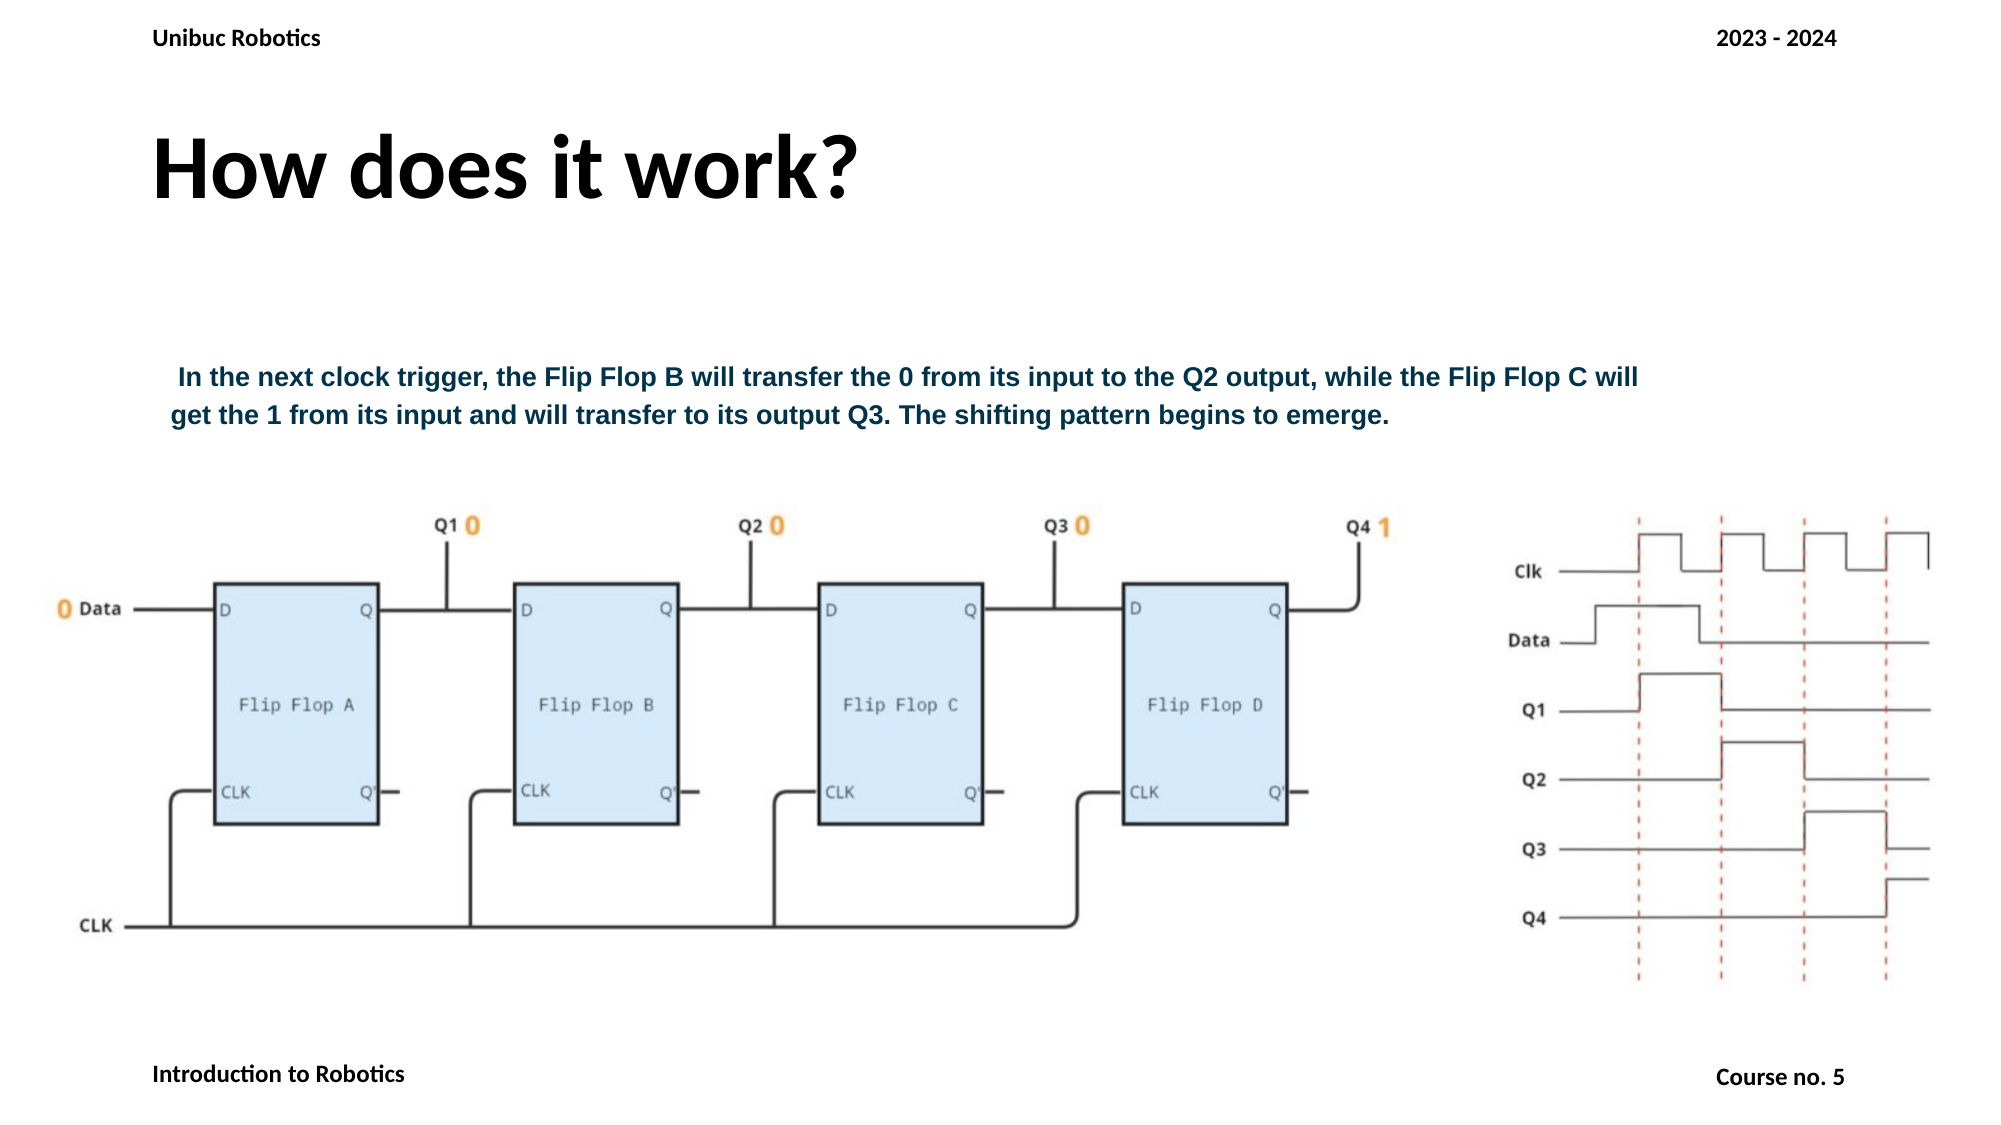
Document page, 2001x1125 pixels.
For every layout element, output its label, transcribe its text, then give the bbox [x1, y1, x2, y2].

title How does it work? [137, 59, 1863, 278]
text_box In the next clock trigger, the Flip Flop B will transfer the 0 from its input to the Q2 output, while the Flip Flop C will get the 1 from its input and will transfer to its output Q3. The shifting pattern begins to emerge. [155, 339, 1682, 480]
picture [24, 482, 1976, 1002]
